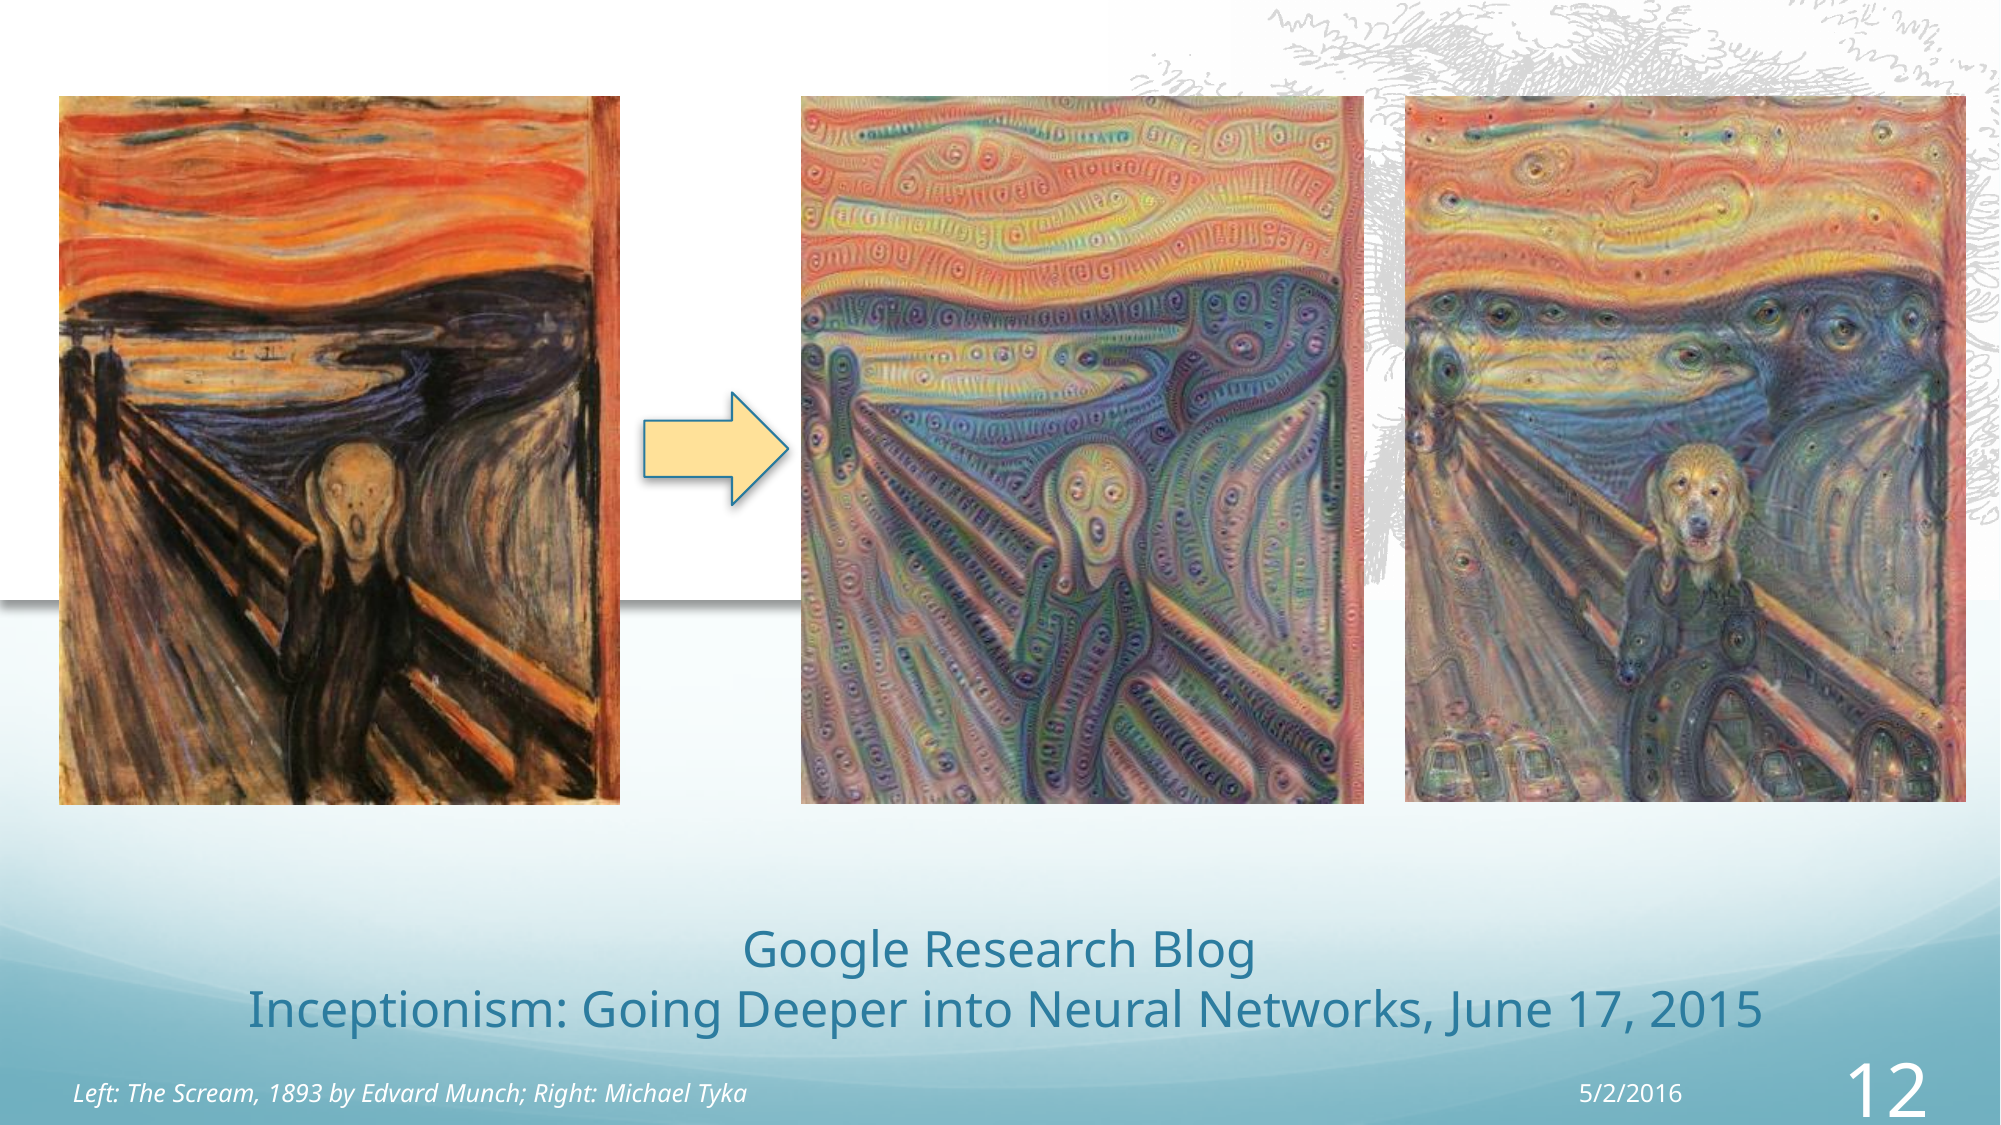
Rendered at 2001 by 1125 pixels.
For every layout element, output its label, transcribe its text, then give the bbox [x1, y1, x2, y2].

text_box Google Research Blog Inceptionism: Going Deeper into Neural Networks, June 17, 2015 [214, 930, 1786, 1045]
footer Left: The Scream, 1893 by Edvard Munch; Right: Michael Tyka [57, 1062, 1117, 1123]
picture [801, 95, 1364, 804]
slide_number 12 [1727, 1063, 1945, 1124]
picture [59, 96, 621, 805]
picture [1404, 95, 1967, 802]
text_box [643, 391, 790, 507]
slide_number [1231, 1062, 1698, 1123]
